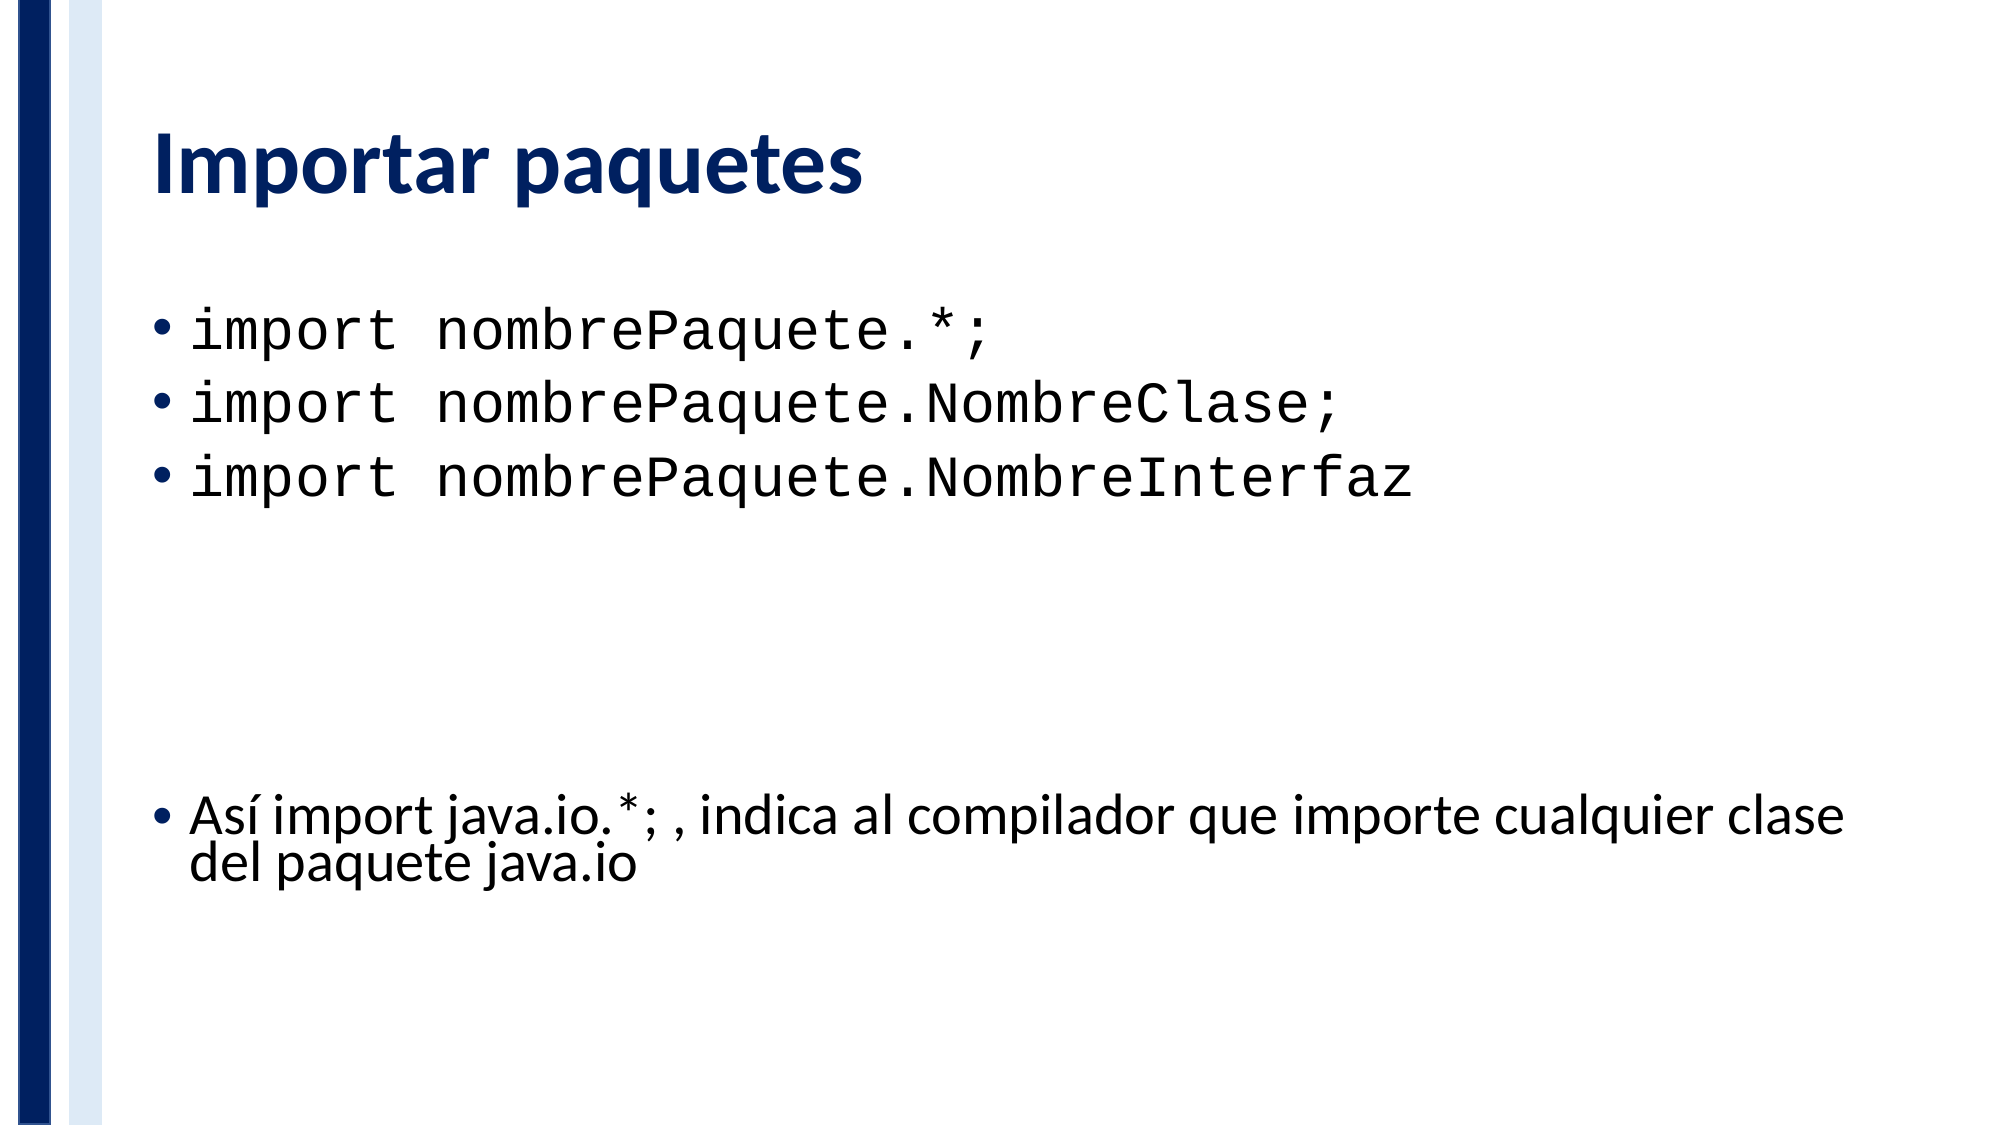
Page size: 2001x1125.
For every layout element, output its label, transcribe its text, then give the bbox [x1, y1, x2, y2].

list import nombrePaquete.*; import nombrePaquete.NombreClase; import nombrePaquete.NombreInterfaz Así import java.io.*; , indica al compilador que importe cualquier clase del paquete java.io [137, 299, 1863, 1014]
title Importar paquetes [137, 59, 1863, 278]
